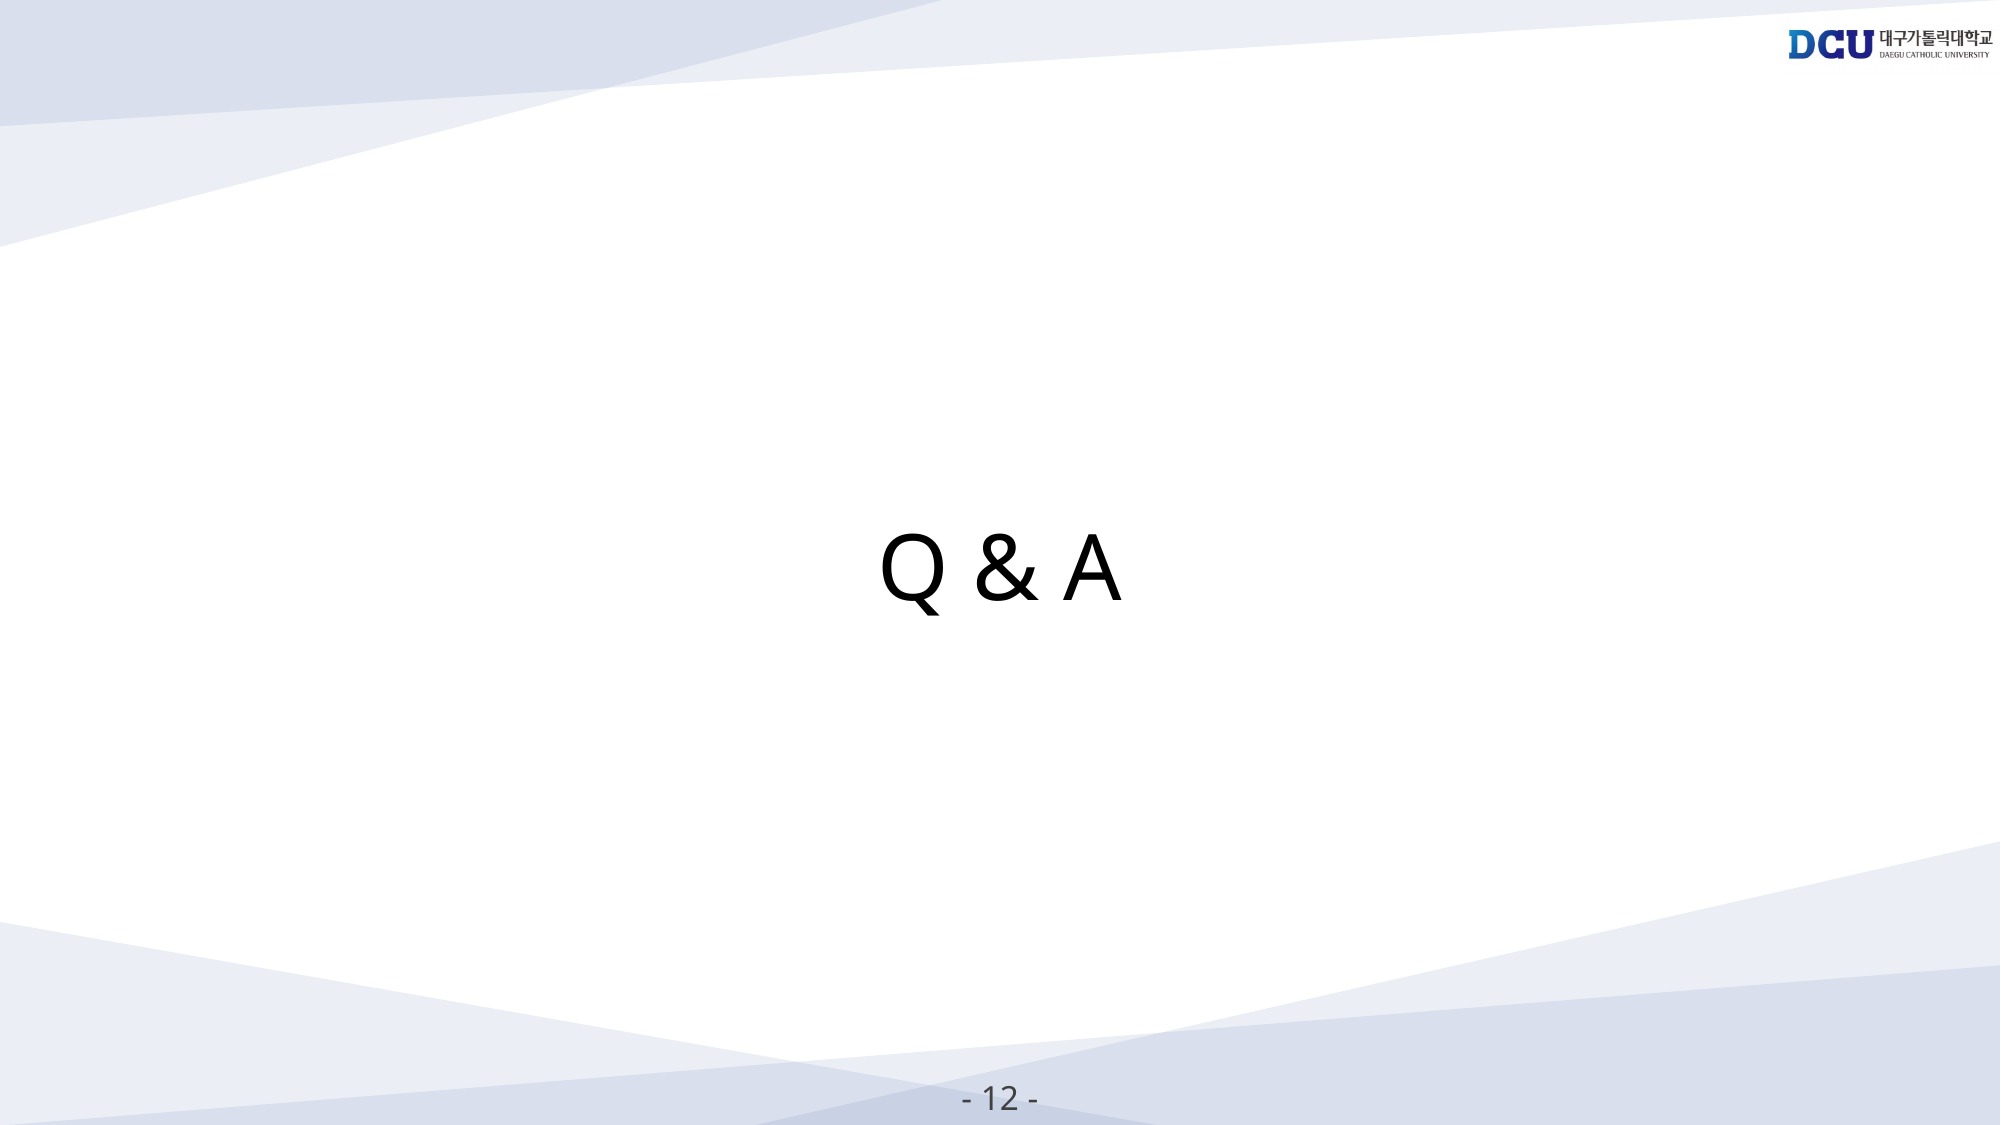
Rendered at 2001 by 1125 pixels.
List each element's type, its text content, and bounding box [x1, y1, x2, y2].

text_box - 12 - [532, 1069, 1468, 1125]
picture [1783, 14, 2000, 75]
text_box Q & A [533, 513, 1467, 612]
